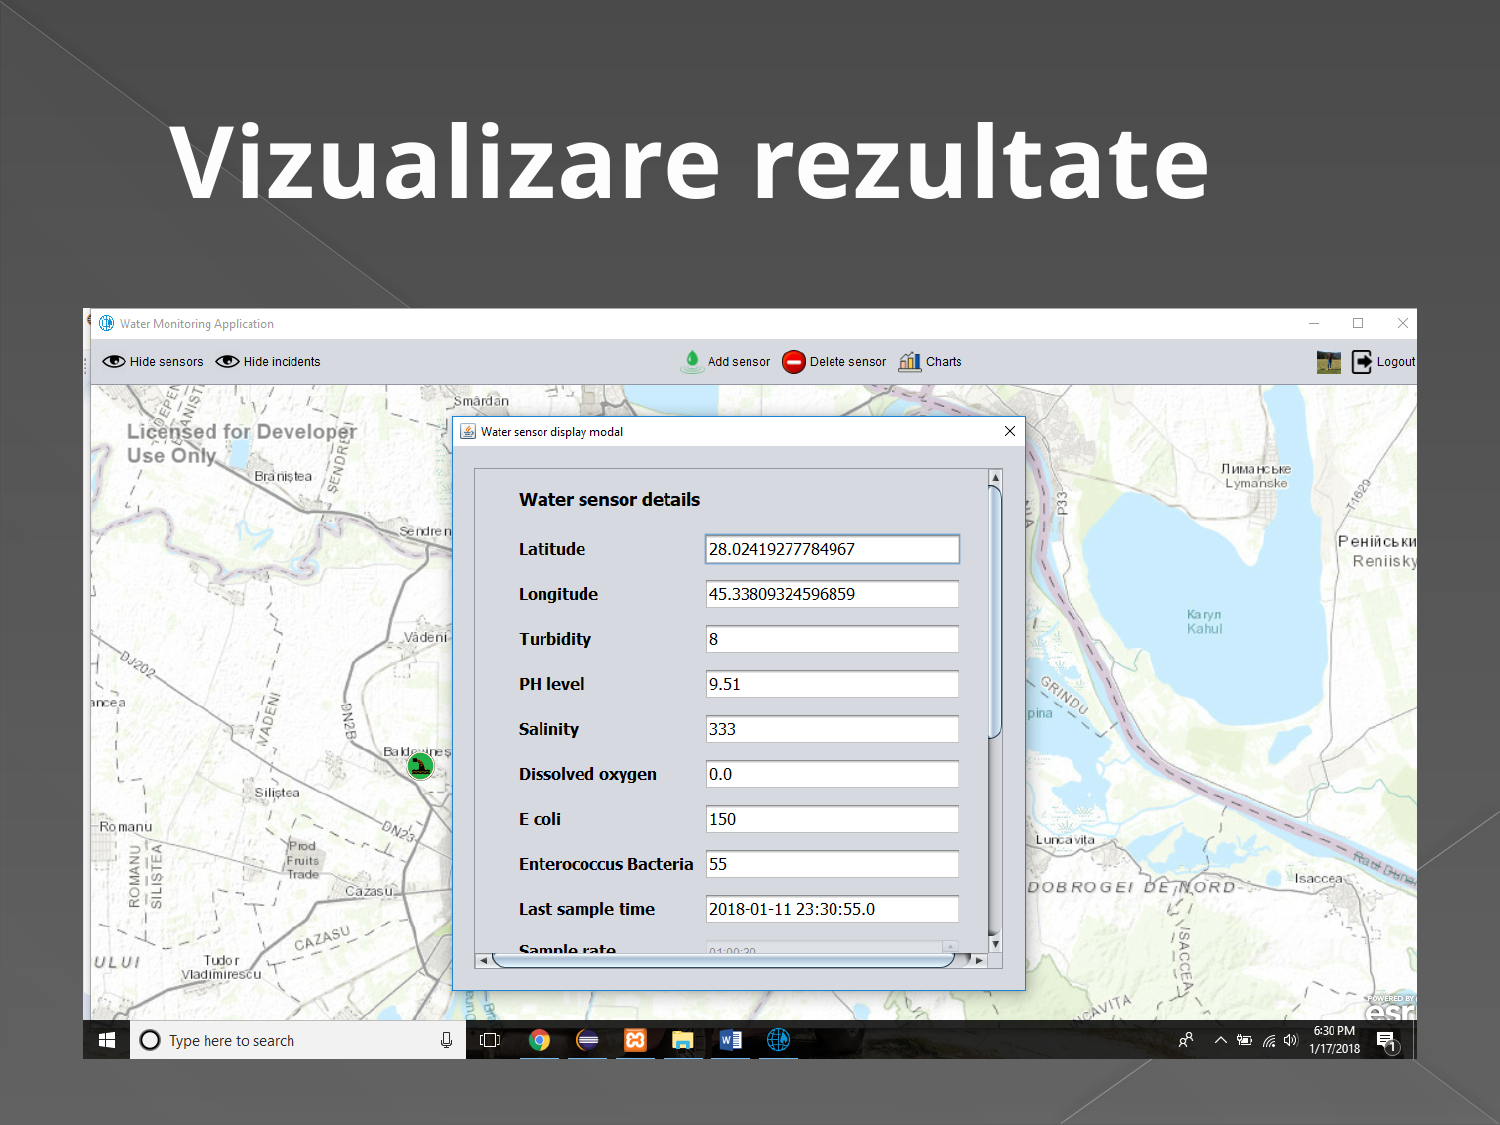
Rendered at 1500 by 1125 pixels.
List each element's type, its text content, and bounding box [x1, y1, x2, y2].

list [82, 308, 1418, 1060]
title Vizualizare rezultate [75, 43, 1425, 274]
